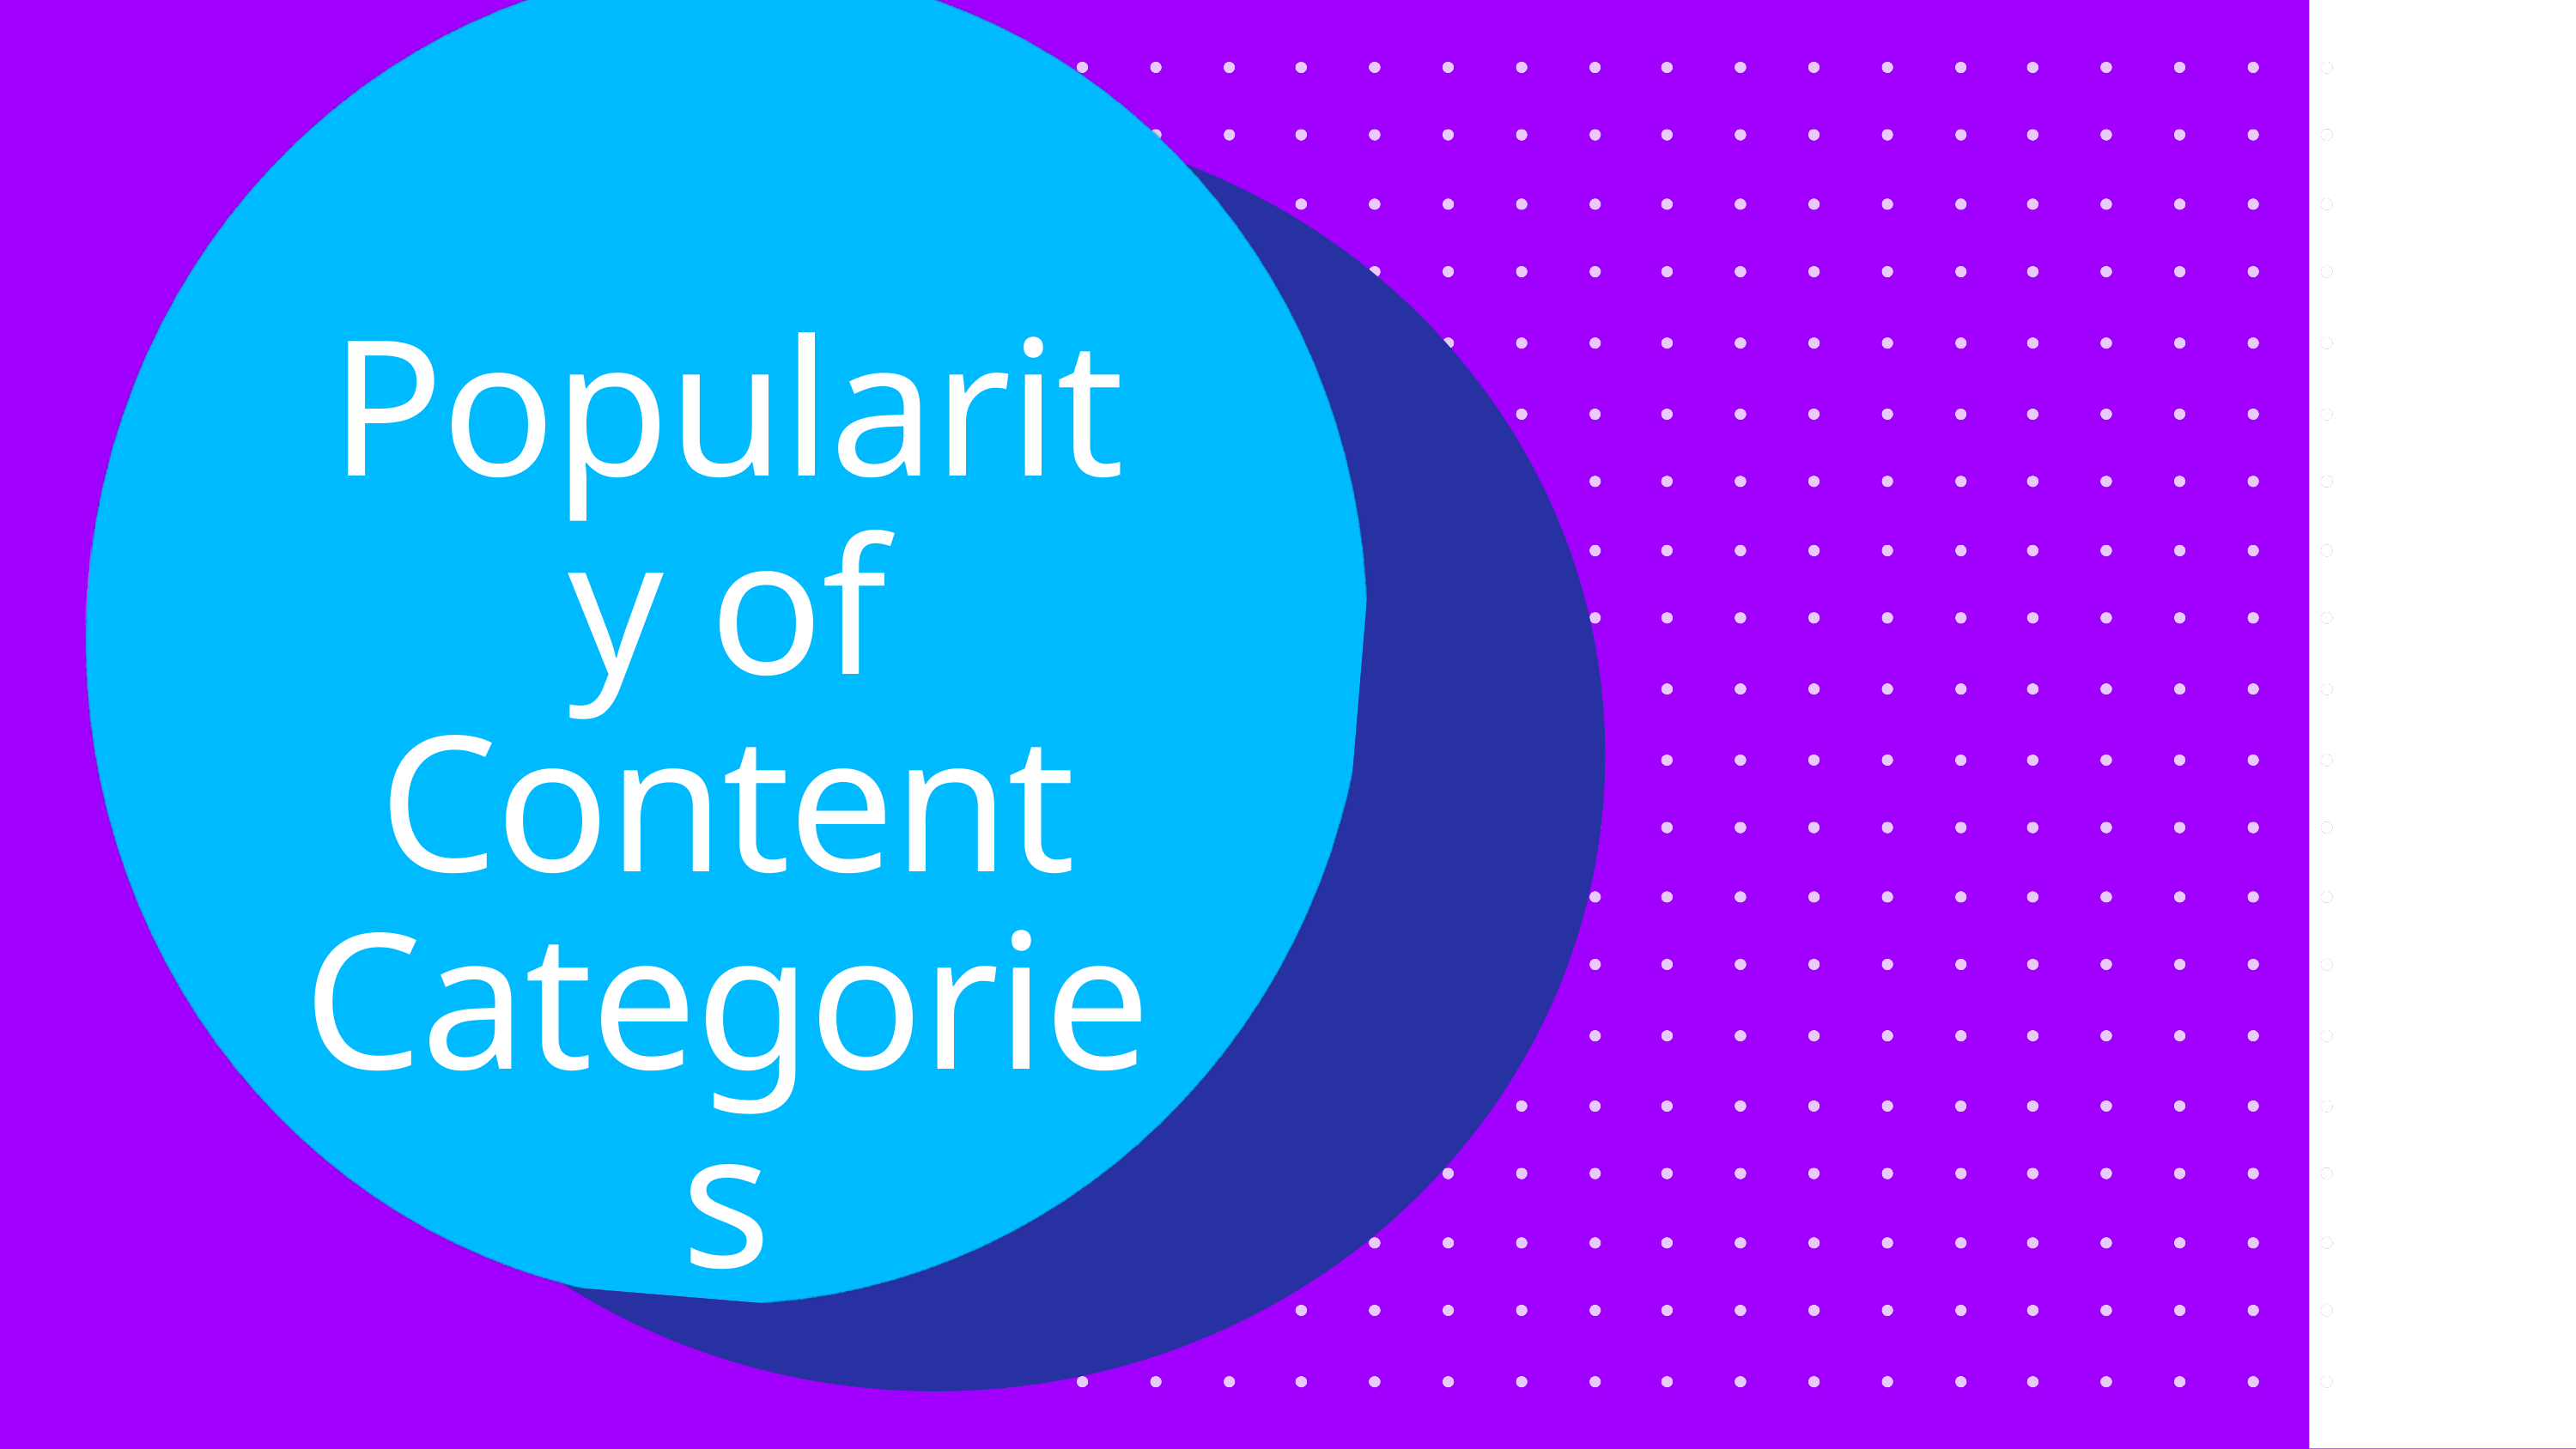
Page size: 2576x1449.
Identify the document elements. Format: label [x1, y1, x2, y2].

text_box [0, 0, 1606, 1392]
text_box [2309, 0, 2576, 1449]
text_box [1607, 57, 2337, 1392]
